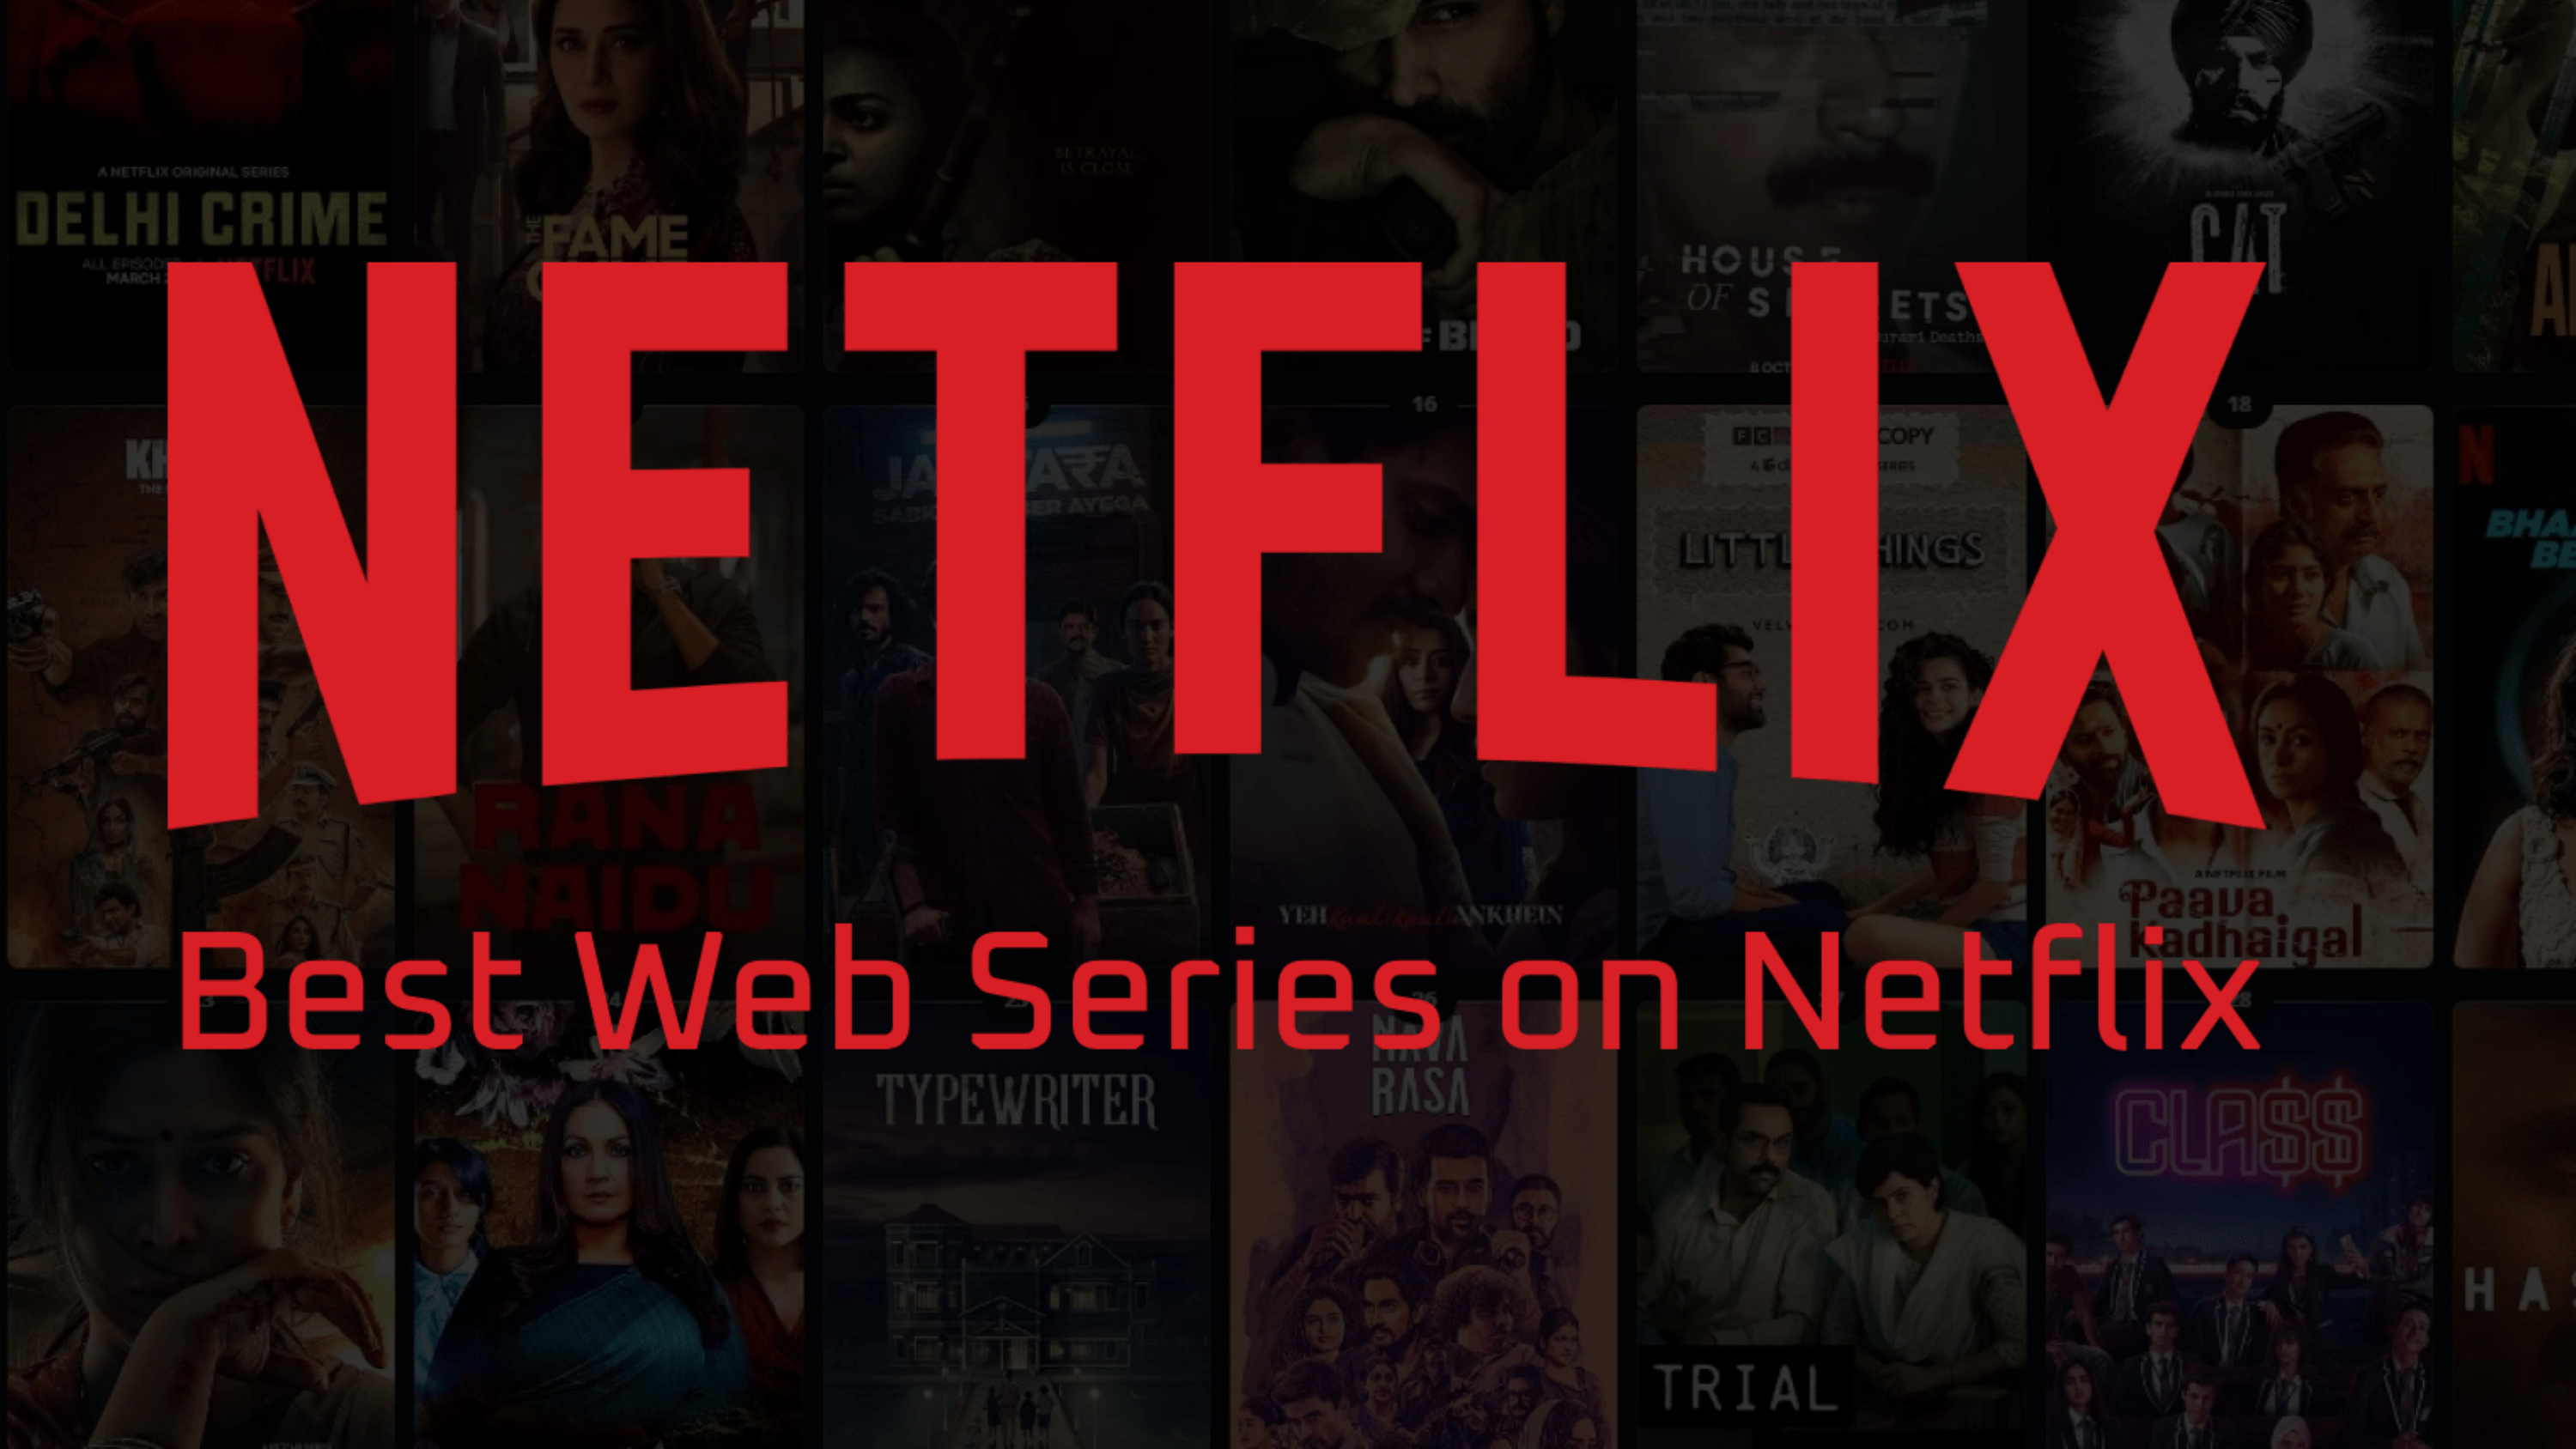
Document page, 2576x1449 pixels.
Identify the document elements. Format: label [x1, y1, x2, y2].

text_box [0, 0, 2576, 1449]
